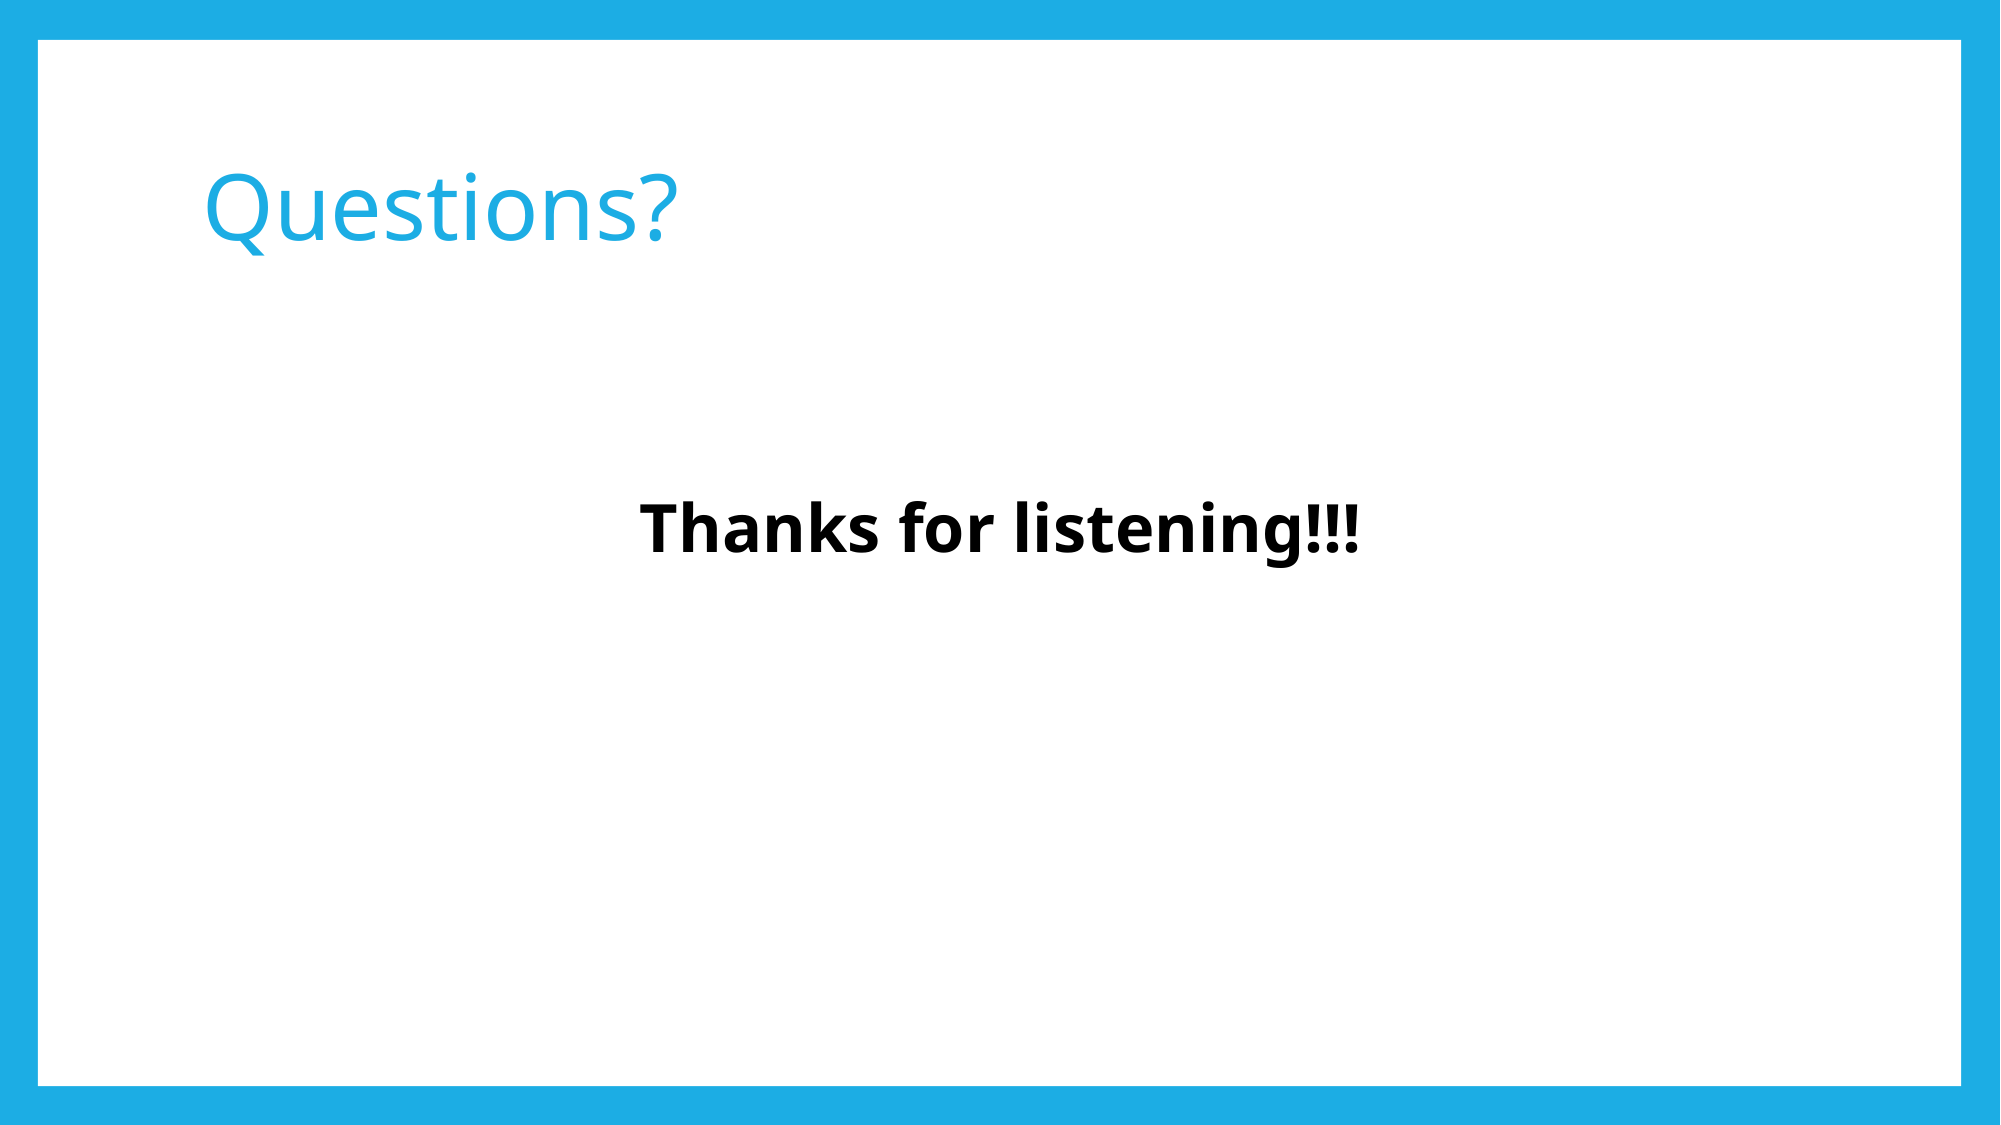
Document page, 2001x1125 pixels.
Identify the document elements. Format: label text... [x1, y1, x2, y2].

list Thanks for listening!!! [187, 276, 1808, 1000]
title Questions? [187, 99, 1808, 276]
